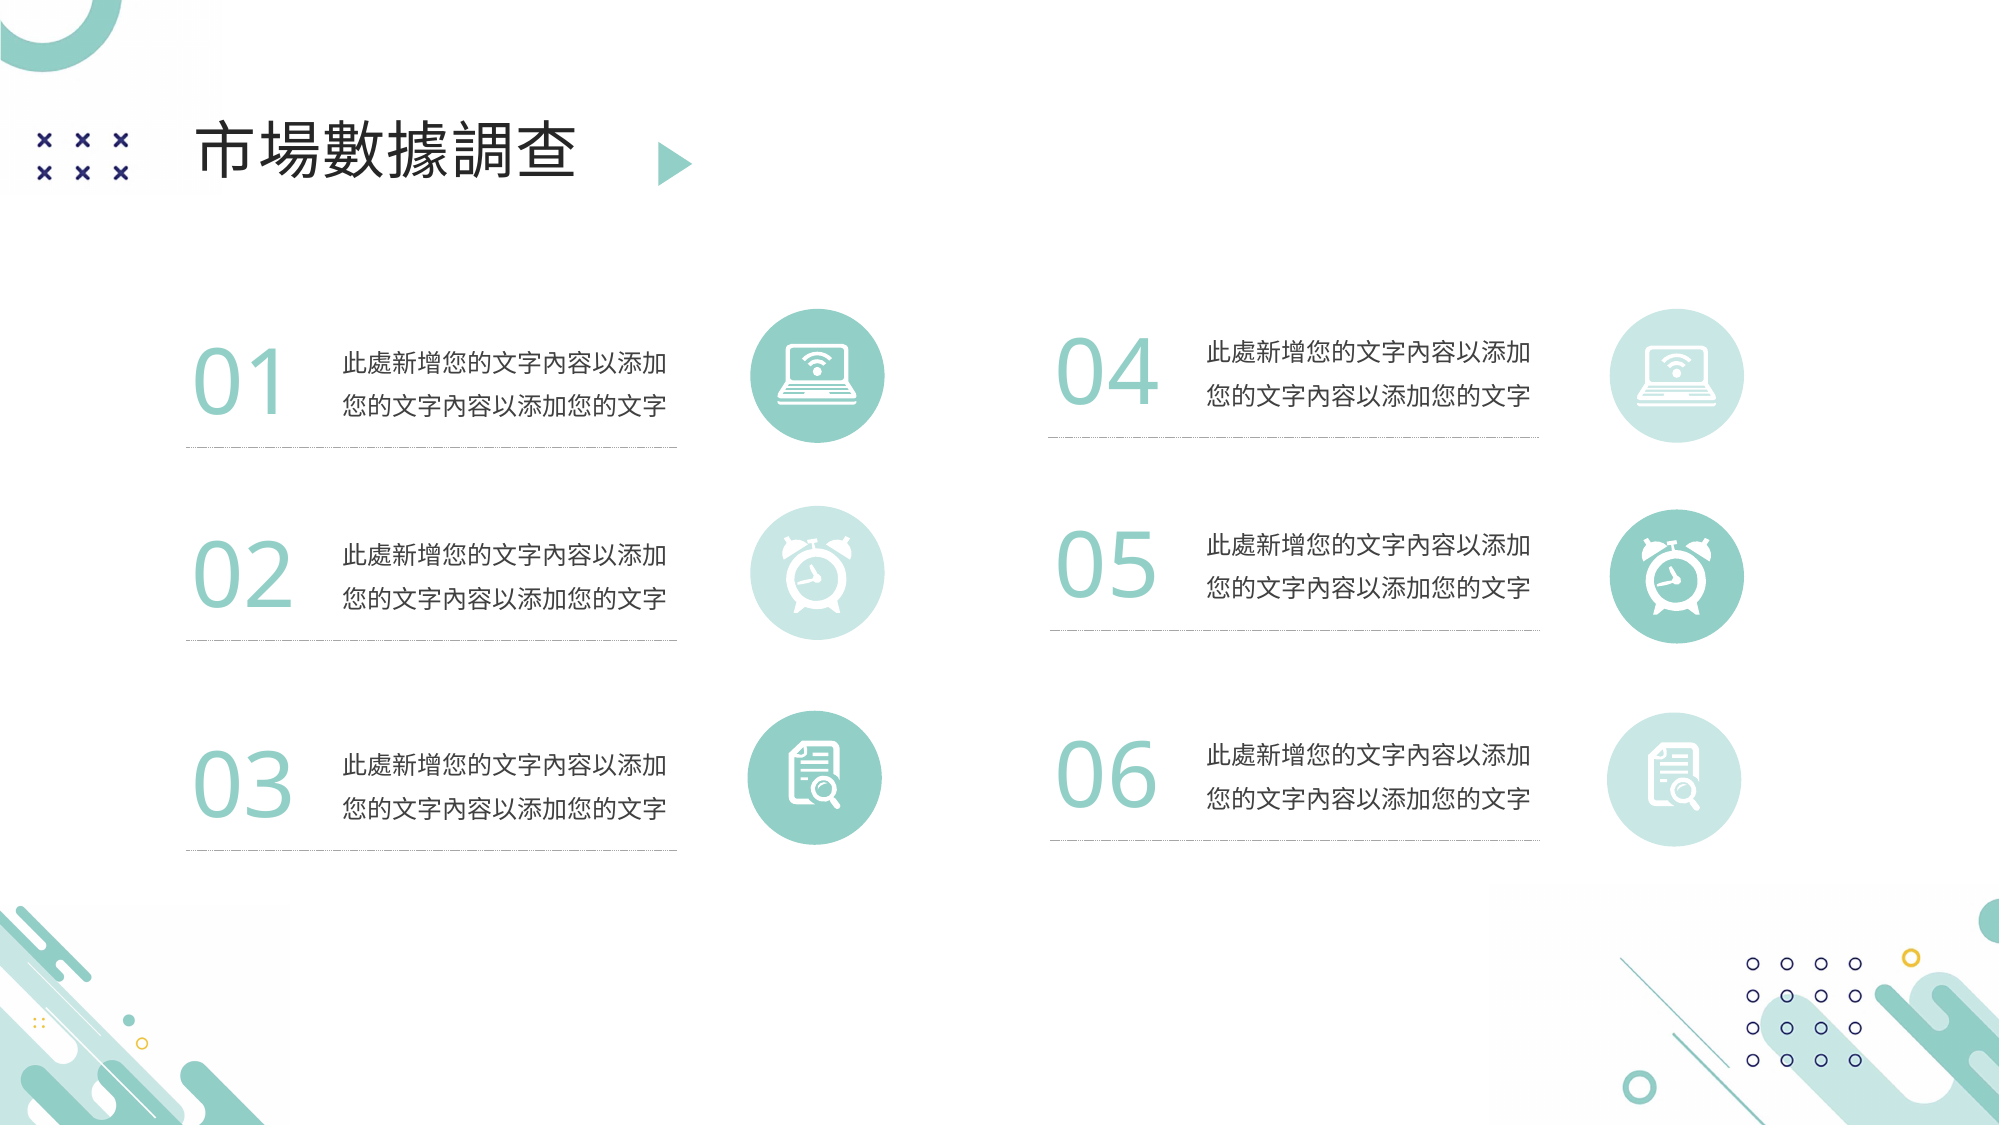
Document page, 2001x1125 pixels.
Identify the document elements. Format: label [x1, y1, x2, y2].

picture [0, 905, 290, 1125]
picture [0, 0, 222, 195]
picture [1489, 884, 1999, 1125]
text_box [154, 297, 1745, 854]
